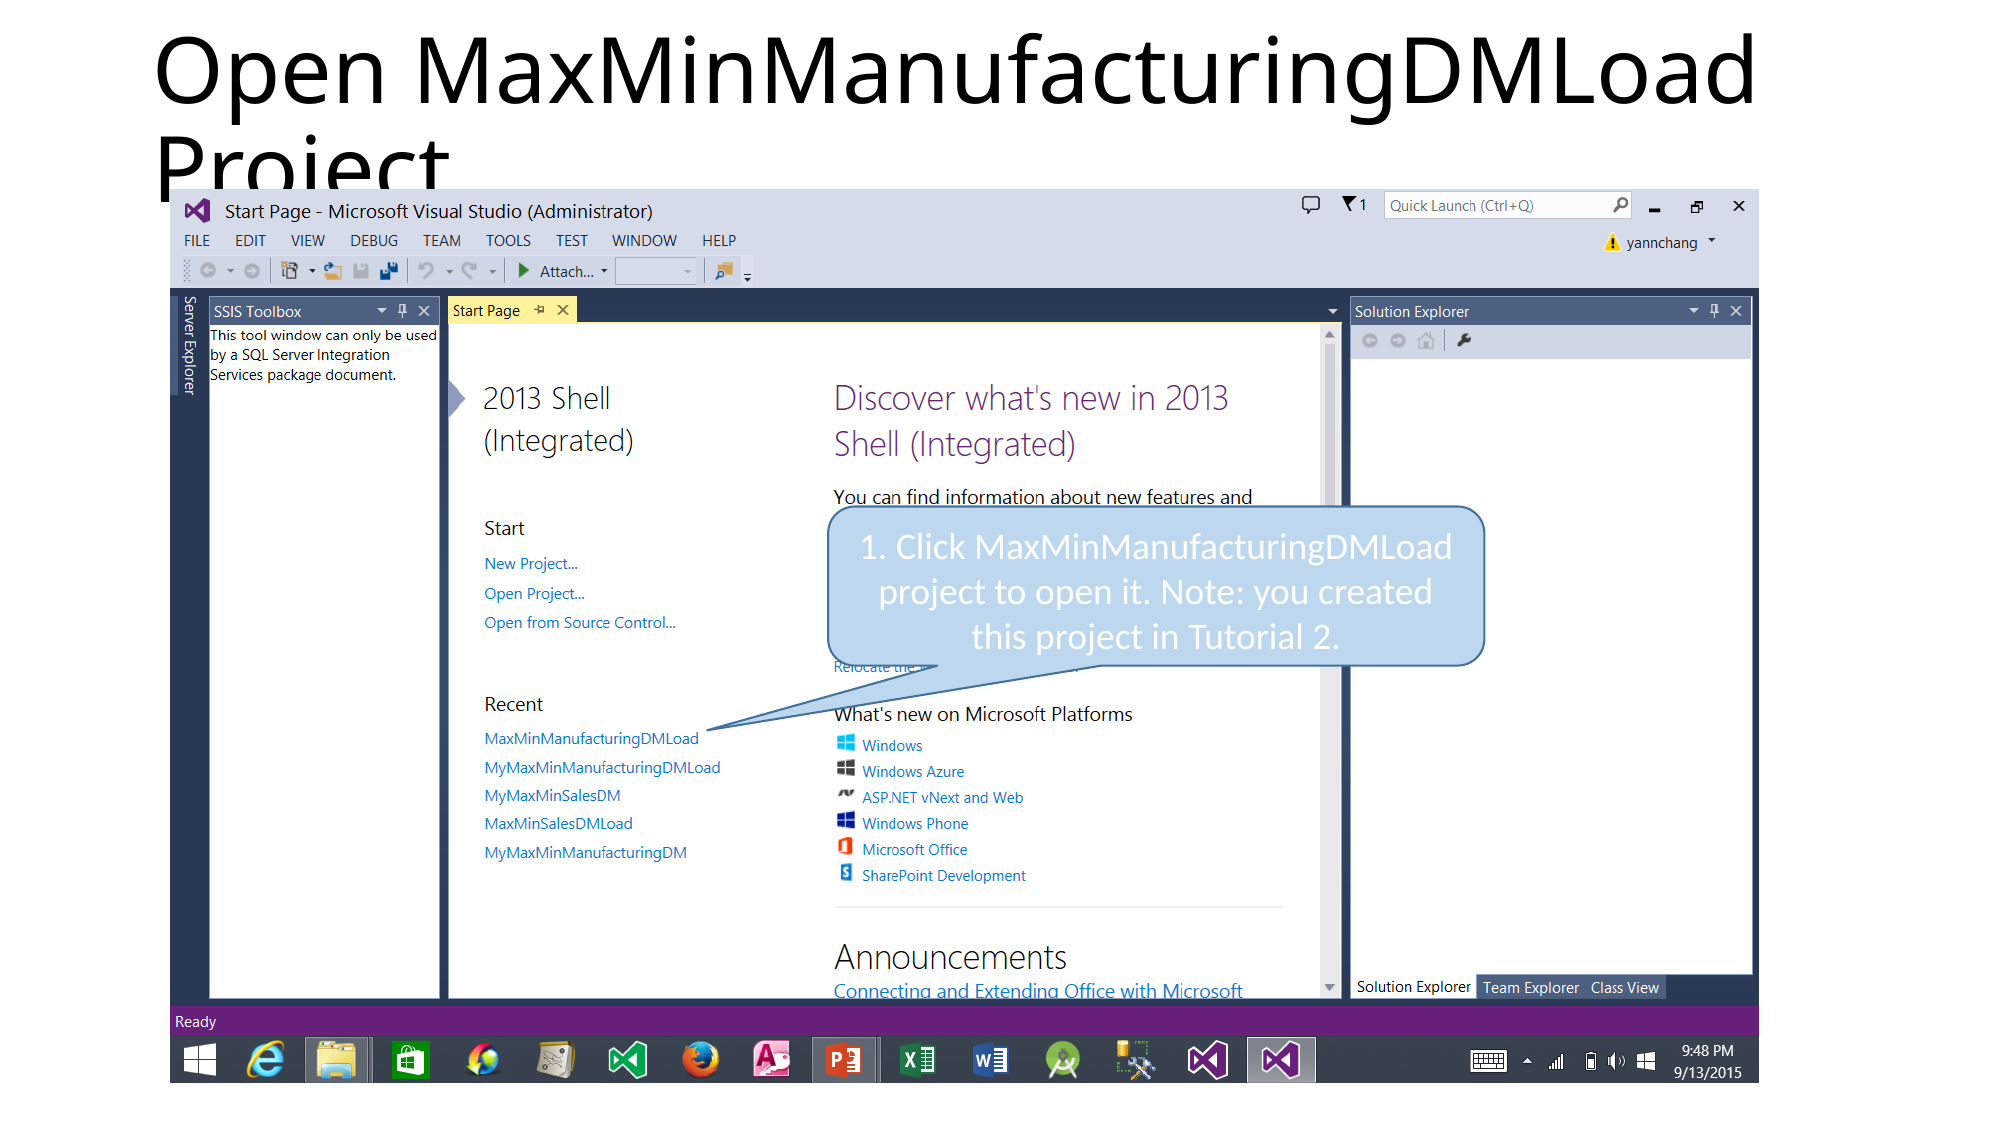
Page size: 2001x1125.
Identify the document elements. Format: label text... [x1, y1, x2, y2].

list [170, 189, 1759, 1083]
title Open MaxMinManufacturingDMLoad Project [137, 59, 1863, 186]
